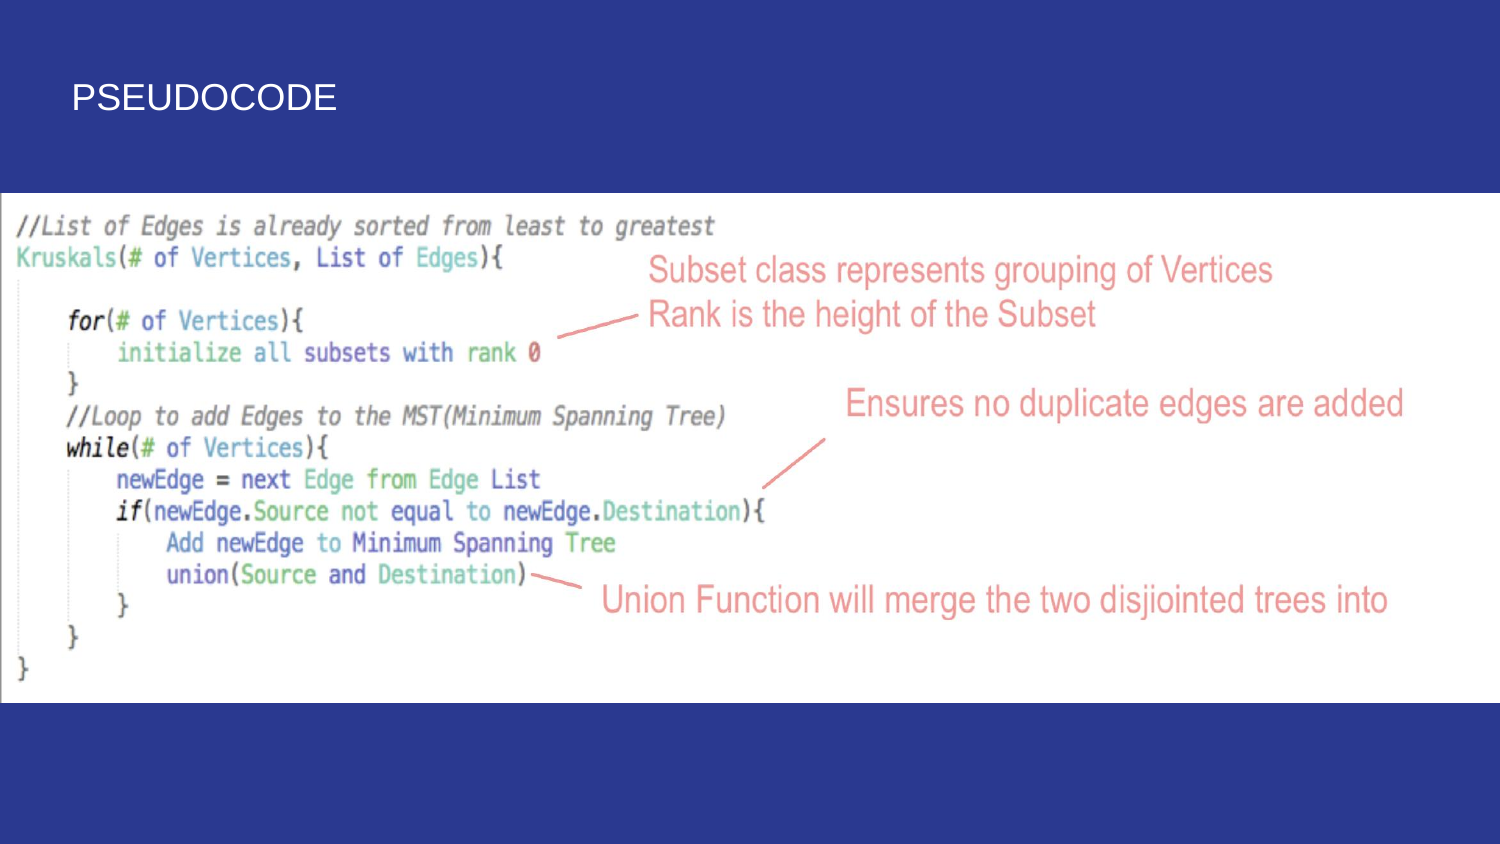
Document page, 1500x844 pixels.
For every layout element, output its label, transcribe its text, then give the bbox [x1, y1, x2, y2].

text_box PSEUDOCODE [56, 57, 1065, 133]
picture [0, 193, 1500, 703]
